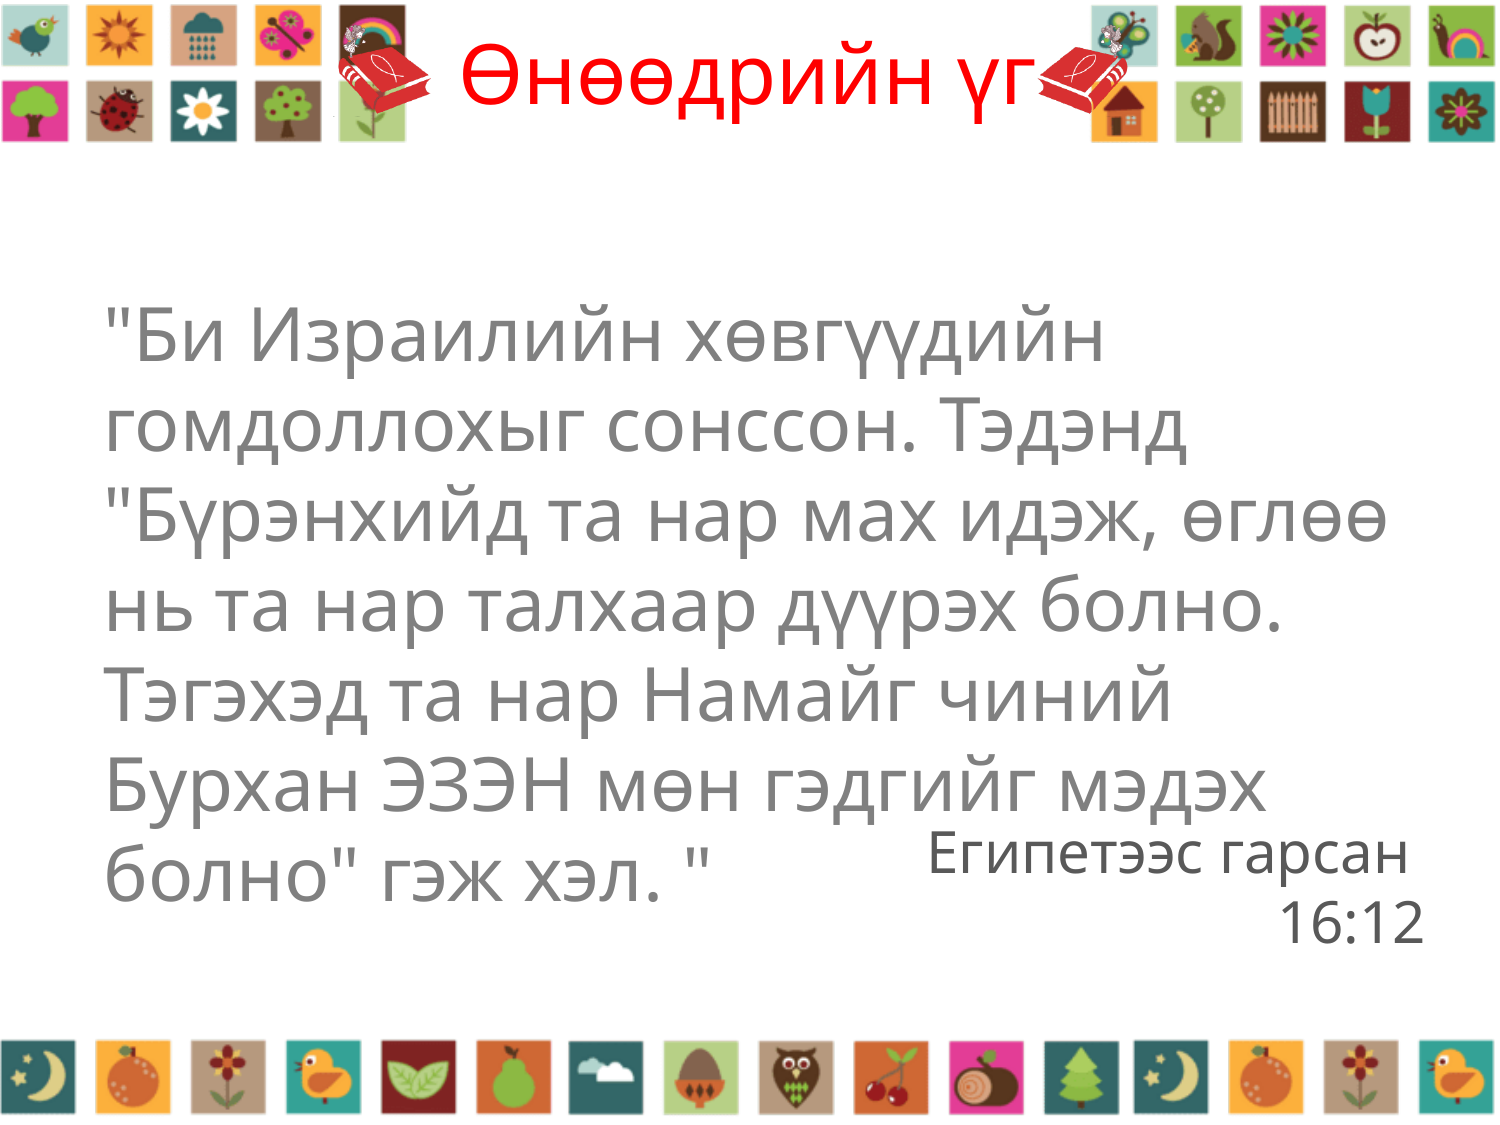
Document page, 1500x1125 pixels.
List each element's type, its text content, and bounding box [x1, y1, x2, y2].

picture [1005, 3, 1500, 150]
picture [0, 3, 463, 150]
text_box Өнөөдрийн үг [425, 13, 1078, 129]
text_box "Би Израилийн хөвгүүдийн гомдоллохыг сонссон. Тэдэнд "Бүрэнхийд та нар мах идэж, өглөө нь та нар талхаар дүүрэх болно. Тэгэхэд та нар Намайг чиний Бурхан ЭЗЭН мөн гэдгийг мэдэх болно" гэж хэл. " [88, 278, 1436, 924]
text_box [0, 1028, 1500, 1118]
text_box Египетээс гарсан 16:12 [808, 807, 1441, 963]
